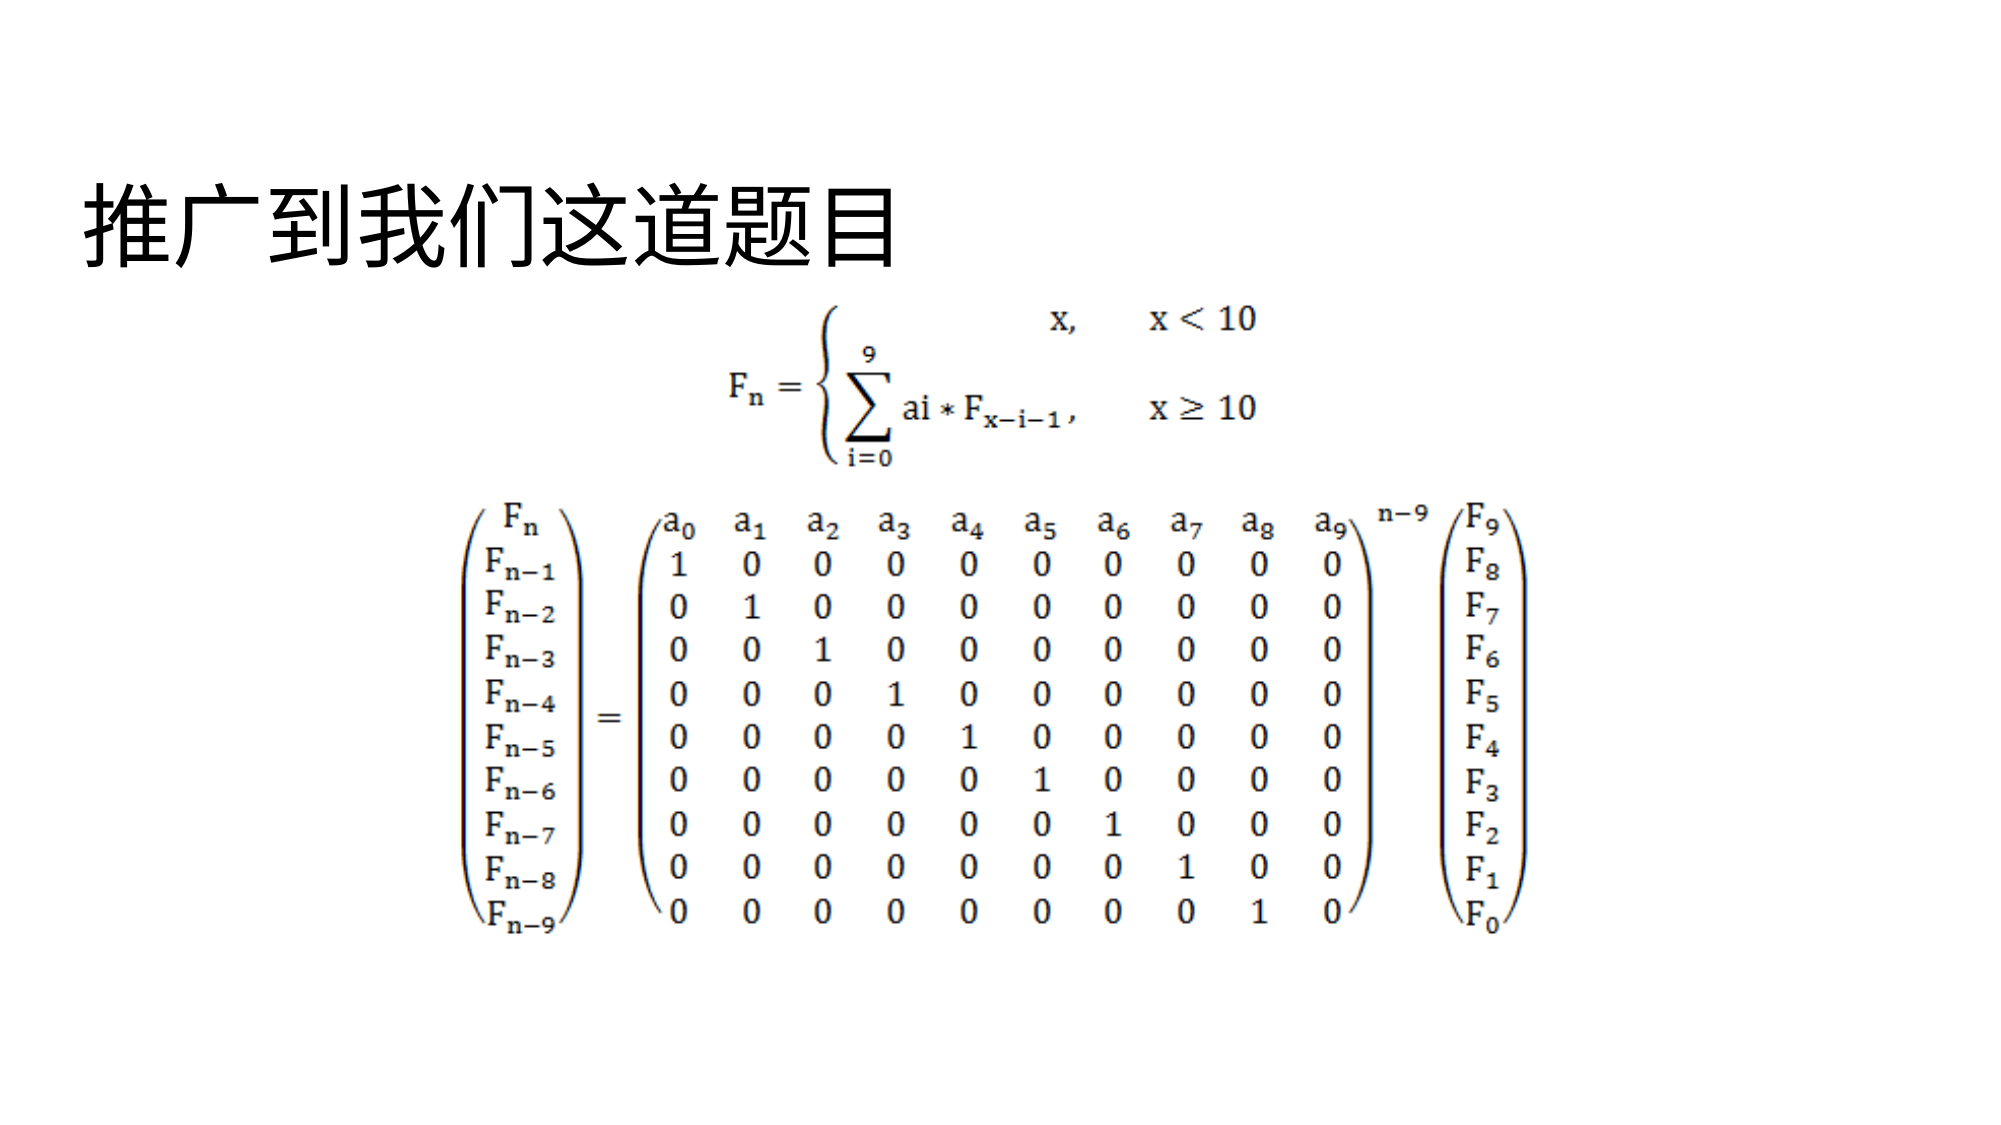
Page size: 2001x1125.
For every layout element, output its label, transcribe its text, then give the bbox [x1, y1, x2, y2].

title 推广到我们这道题目 [65, 99, 1934, 288]
picture [456, 290, 1532, 940]
